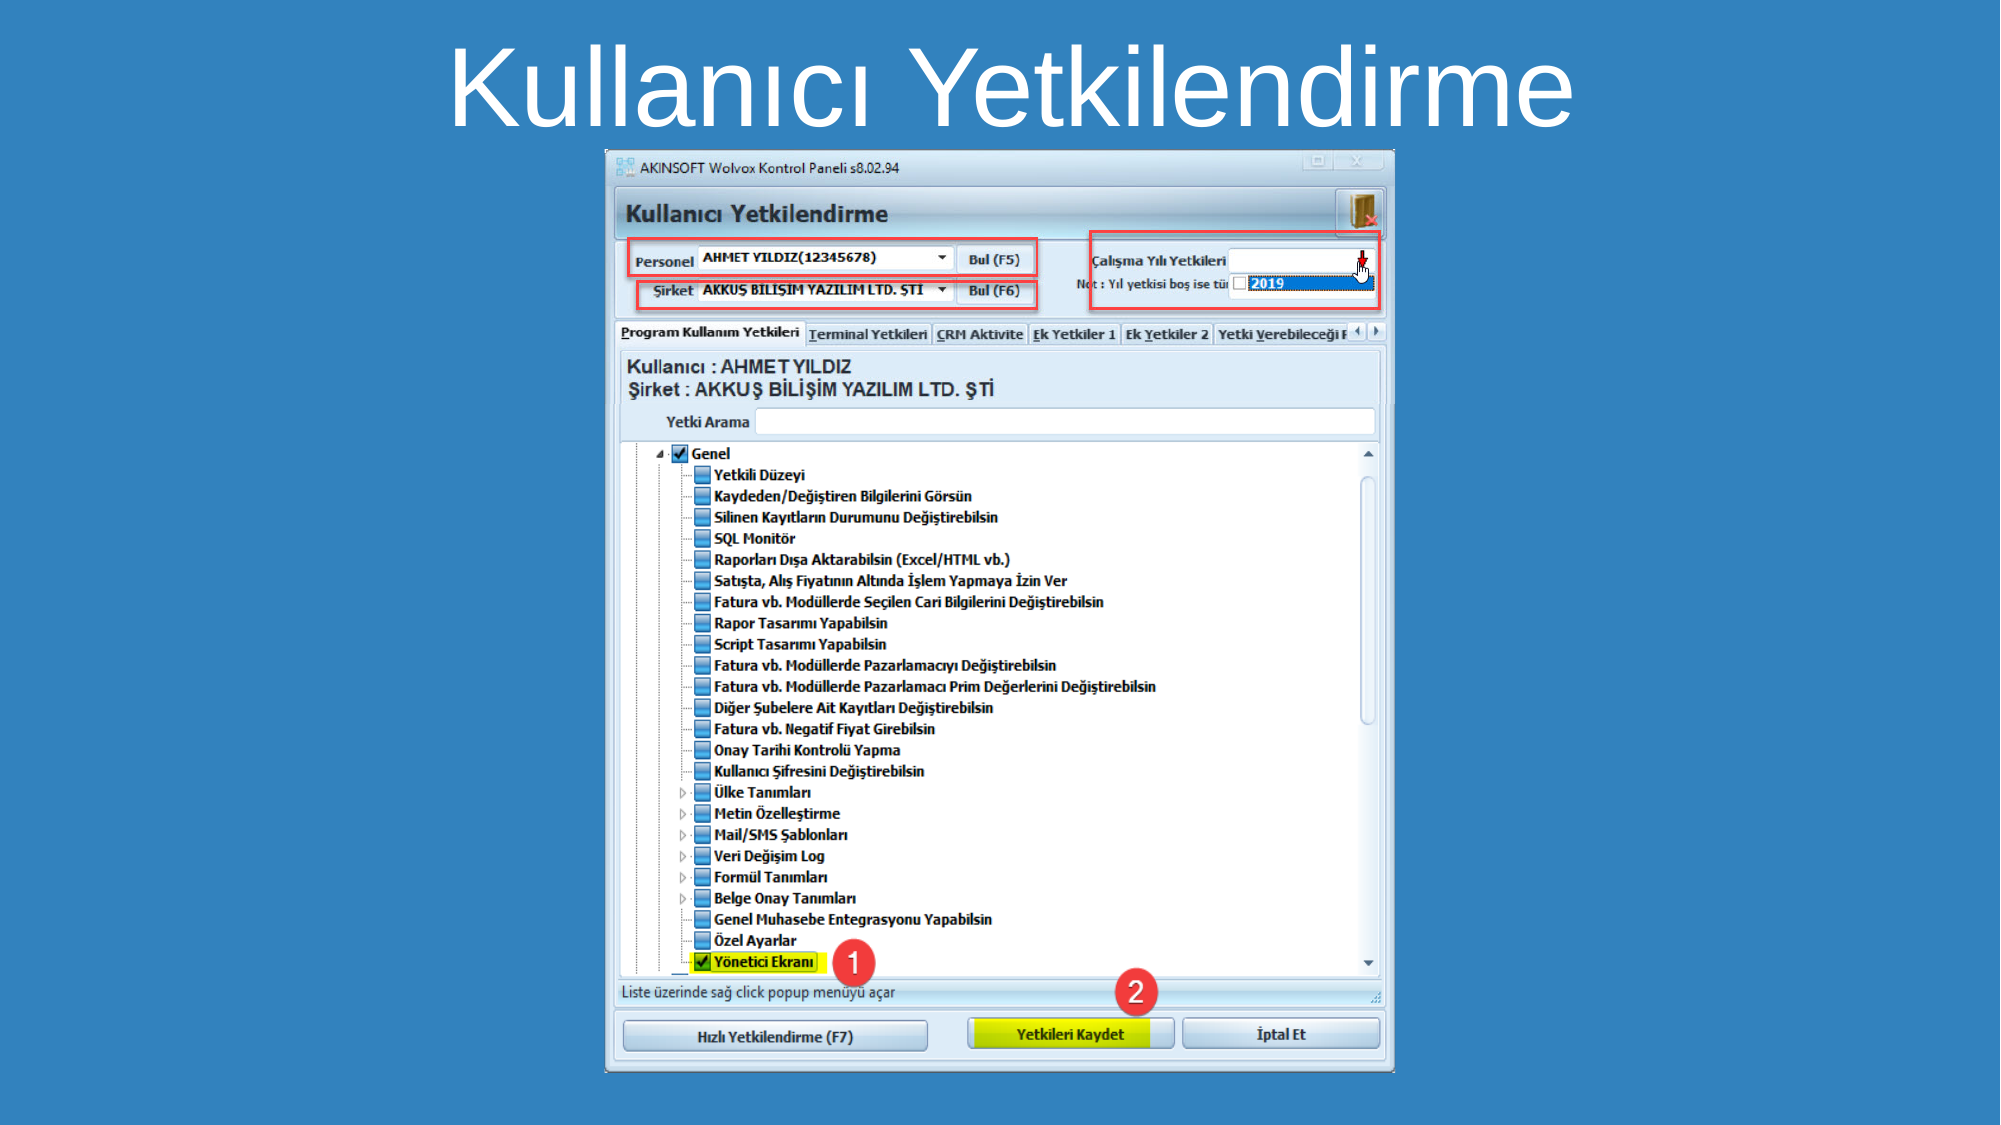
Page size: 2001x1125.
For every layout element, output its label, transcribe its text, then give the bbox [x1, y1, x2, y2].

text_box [604, 149, 1396, 1073]
text_box Kullanıcı Yetkilendirme [62, 30, 1961, 150]
